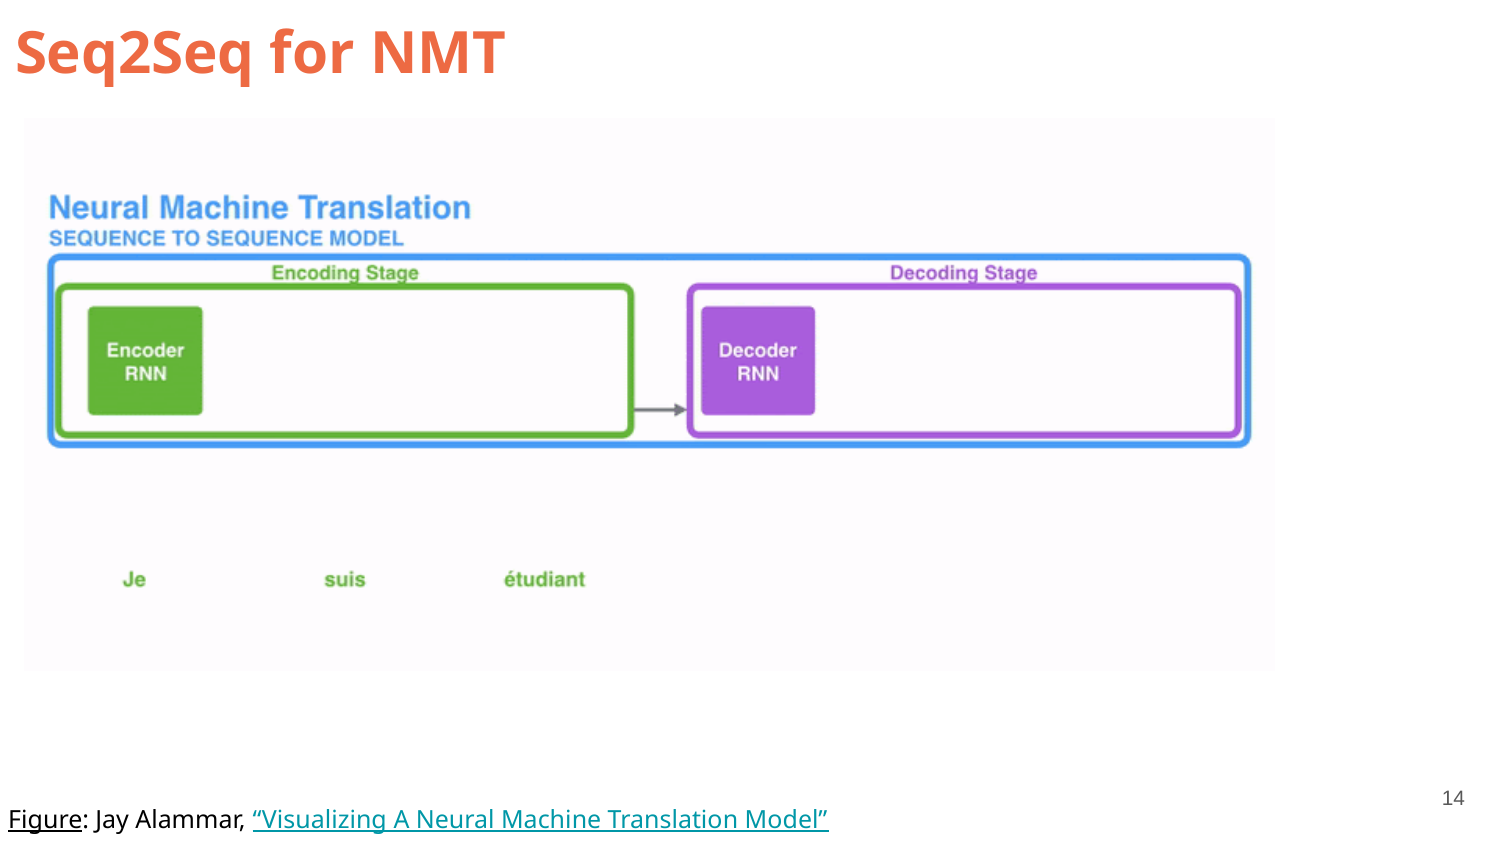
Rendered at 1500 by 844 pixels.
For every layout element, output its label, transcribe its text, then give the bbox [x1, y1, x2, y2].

text_box Figure: Jay Alammar, “Visualizing A Neural Machine Translation Model” [0, 788, 1426, 844]
title Seq2Seq for NMT [0, 0, 1398, 94]
picture [24, 118, 1276, 671]
slide_number ‹#› [1389, 764, 1480, 830]
